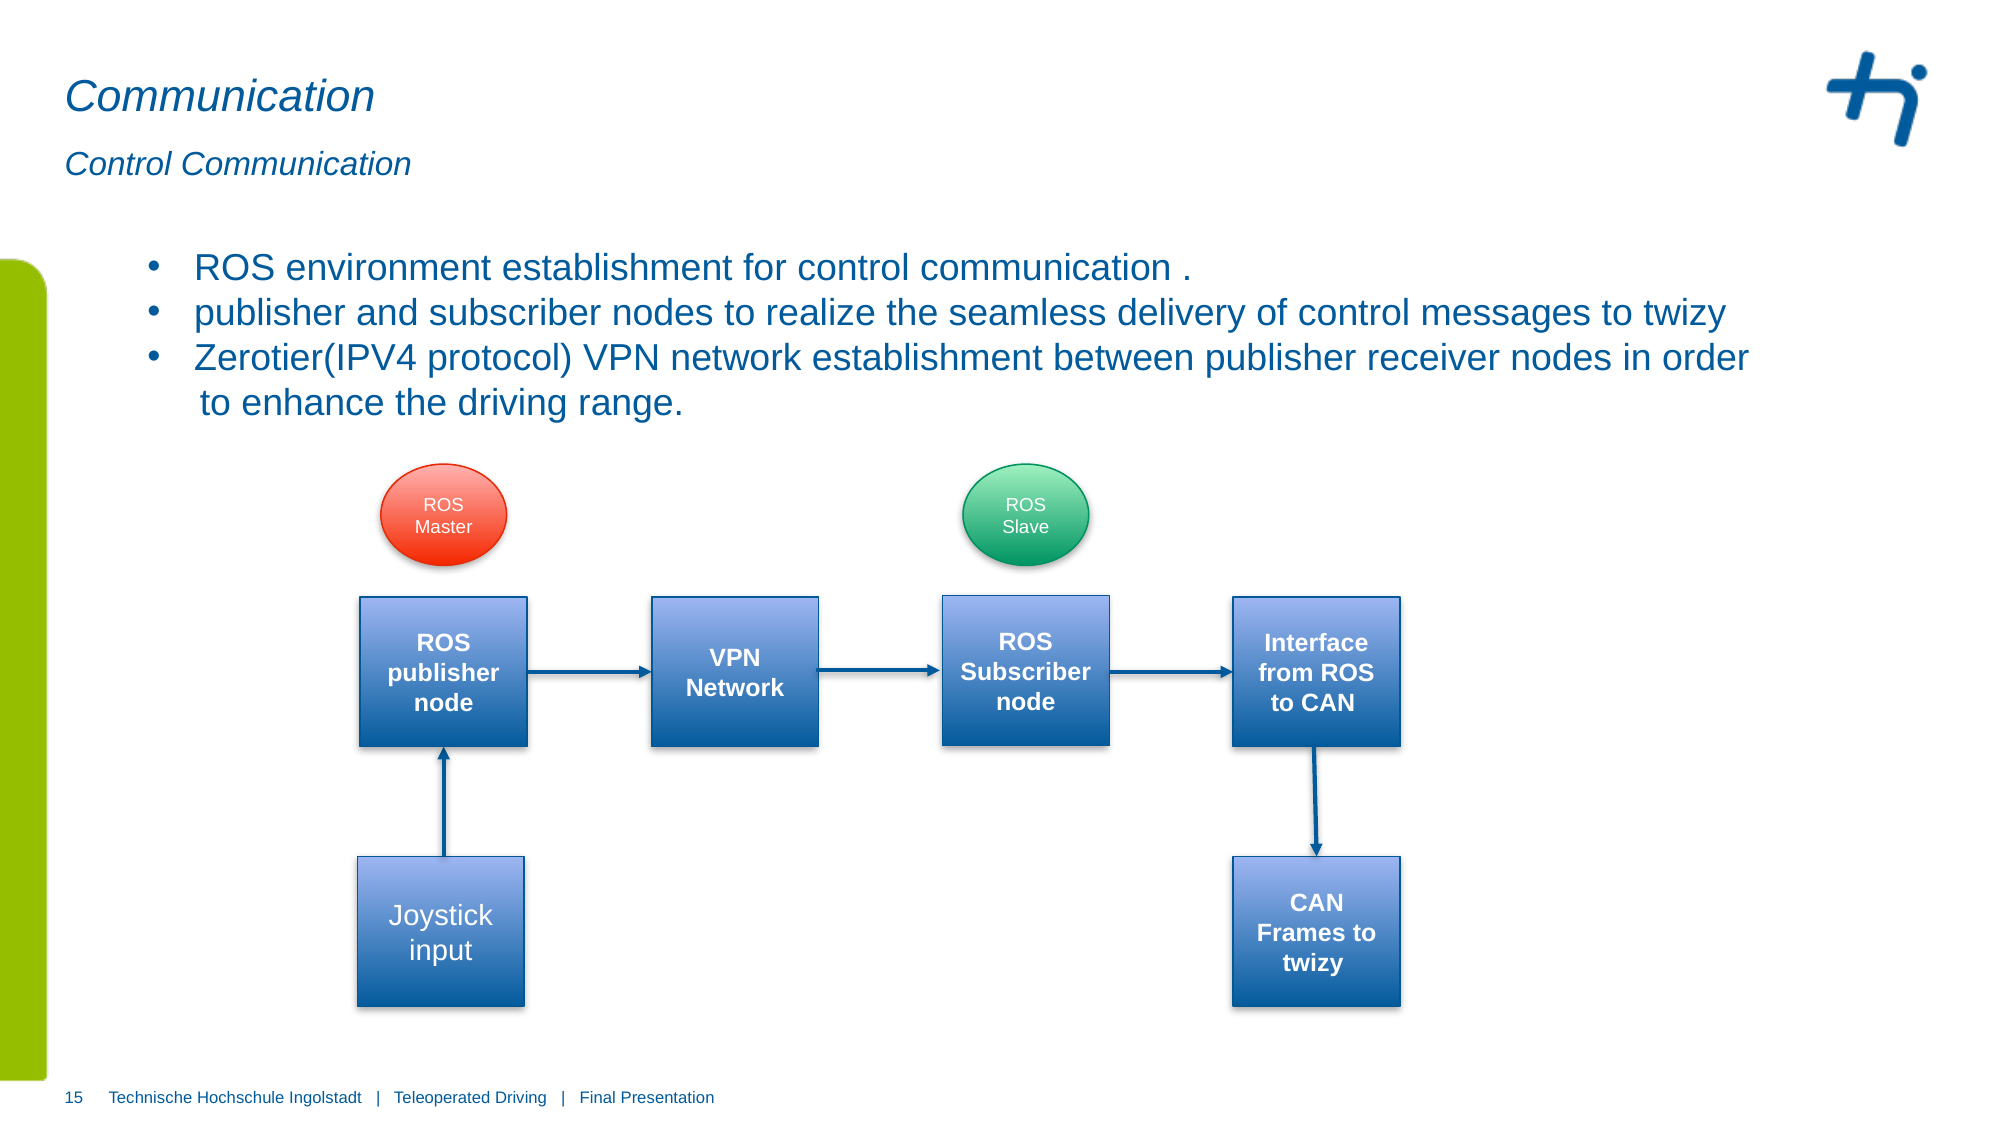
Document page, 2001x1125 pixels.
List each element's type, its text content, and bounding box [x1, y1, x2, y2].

text_box VPN Network [651, 596, 819, 747]
text_box ROS publisher node [359, 596, 528, 747]
title Communication [64, 66, 1665, 121]
text_box ROS Subscriber node [942, 595, 1110, 746]
text_box Interface from ROS to CAN [1232, 596, 1401, 747]
text_box CAN Frames to twizy [1232, 856, 1401, 1007]
slide_number 15 [64, 1087, 107, 1122]
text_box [1313, 745, 1317, 857]
text_box ROS environment establishment for control communication . publisher and subscriber nodes to realize the seamless delivery of control messages to twizy Zerotier(IPV4 protocol) VPN network establishment between publisher receiver nodes in order to enhance the driving range. [132, 235, 1765, 431]
text_box Joystick input [357, 856, 525, 1007]
text_box ROS Master [380, 463, 508, 567]
subtitle Control Communication [64, 122, 1665, 179]
text_box ROS Slave [962, 463, 1090, 567]
